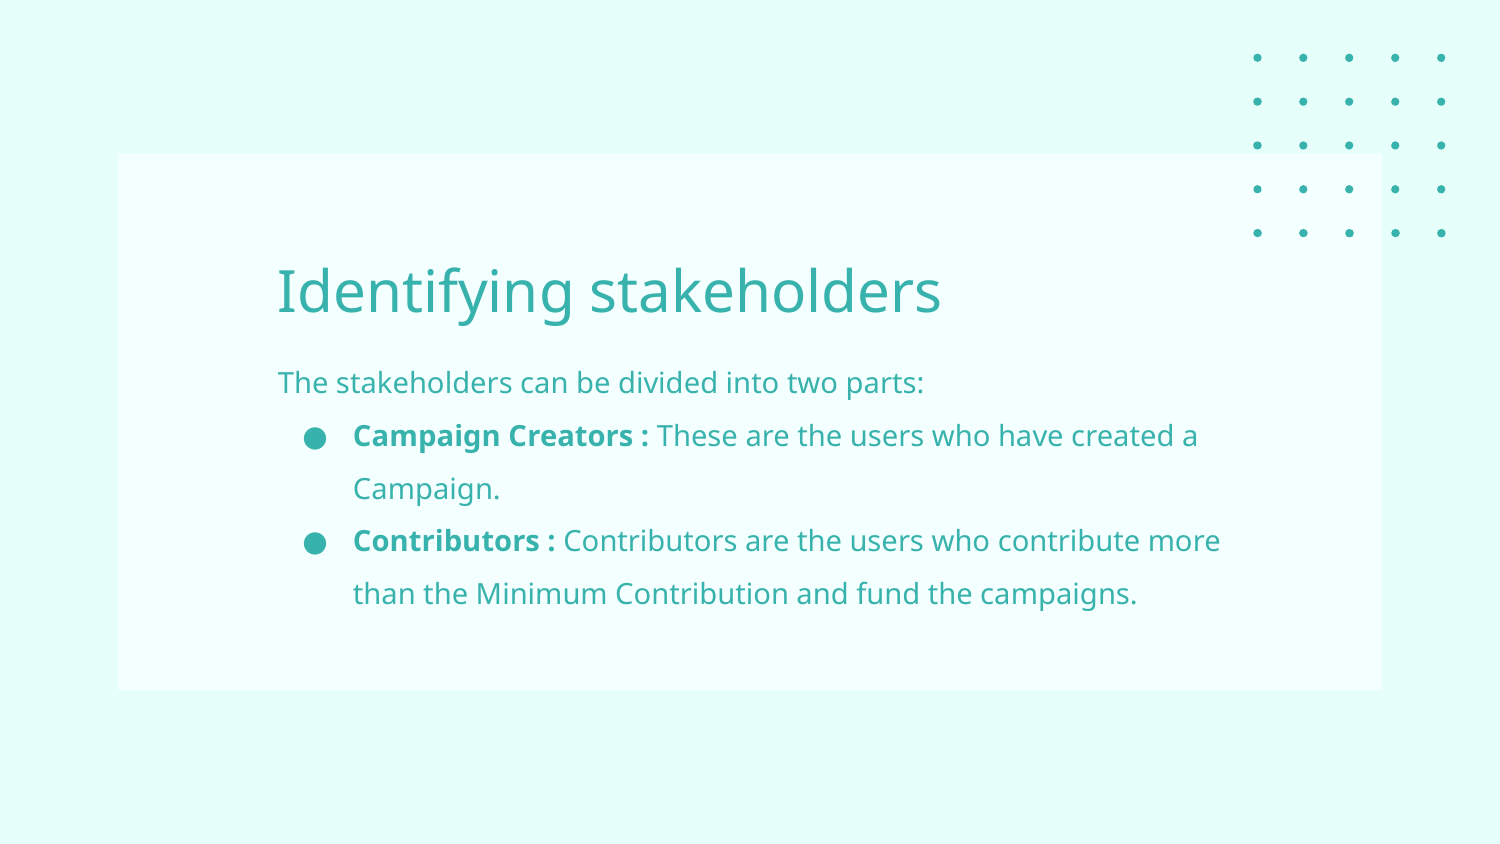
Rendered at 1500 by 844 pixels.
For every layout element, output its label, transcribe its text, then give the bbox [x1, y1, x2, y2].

title Identifying stakeholders [262, 238, 1238, 327]
subtitle The stakeholders can be divided into two parts: Campaign Creators : These are the users who have created a Campaign. Contributors : Contributors are the users who contribute more than the Minimum Contribution and fund the campaigns. [262, 327, 1238, 682]
